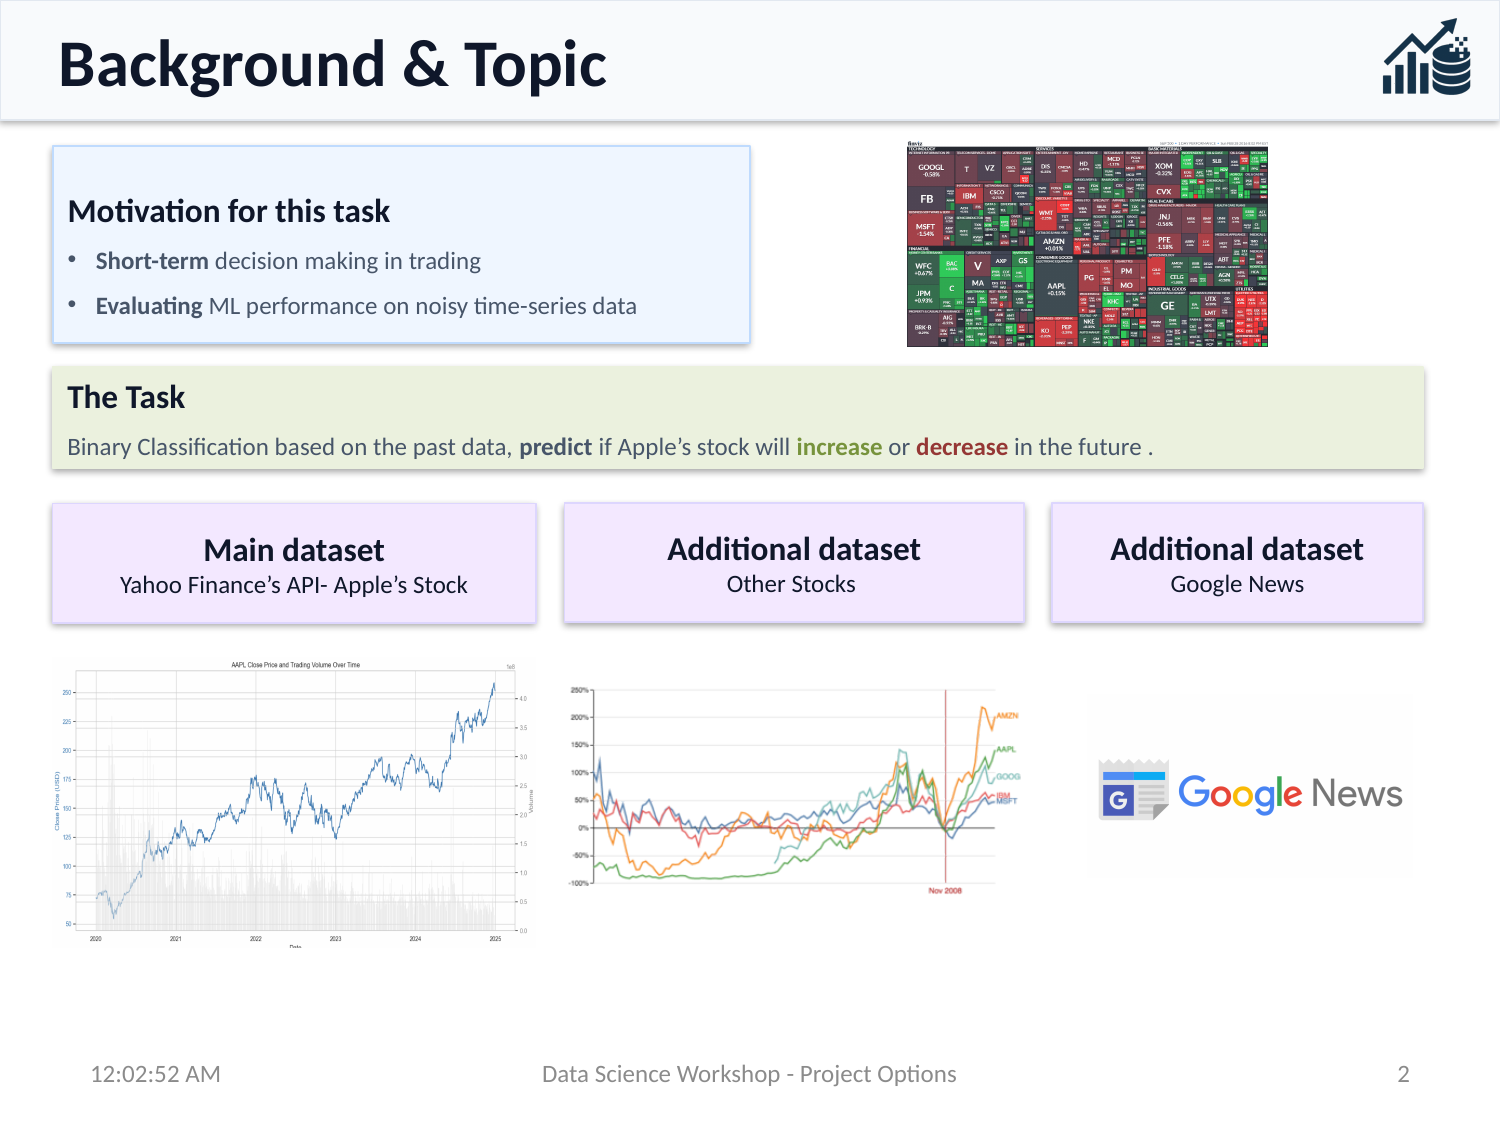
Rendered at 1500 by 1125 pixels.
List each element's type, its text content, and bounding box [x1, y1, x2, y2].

slide_number 2 [1074, 1042, 1425, 1103]
picture [564, 682, 1025, 899]
text_box Motivation for this task Short-term decision making in trading Evaluating ML performance on noisy time-series data [52, 145, 751, 344]
text_box The Task Binary Classification based on the past data, predict if Apple’s stock will increase or decrease in the future . [52, 366, 1424, 469]
text_box Additional dataset Other Stocks [564, 502, 1025, 623]
picture [52, 657, 537, 948]
text_box Additional dataset Google News [1051, 502, 1424, 623]
text_box [0, 0, 1500, 121]
text_box Background & Topic [44, 11, 623, 107]
footer Data Science Workshop - Project Options [512, 1042, 988, 1103]
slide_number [75, 1042, 425, 1103]
picture [906, 140, 1268, 348]
picture [1377, 11, 1473, 107]
text_box Main dataset Yahoo Finance’s API- Apple’s Stock [52, 503, 537, 624]
picture [1087, 694, 1413, 878]
